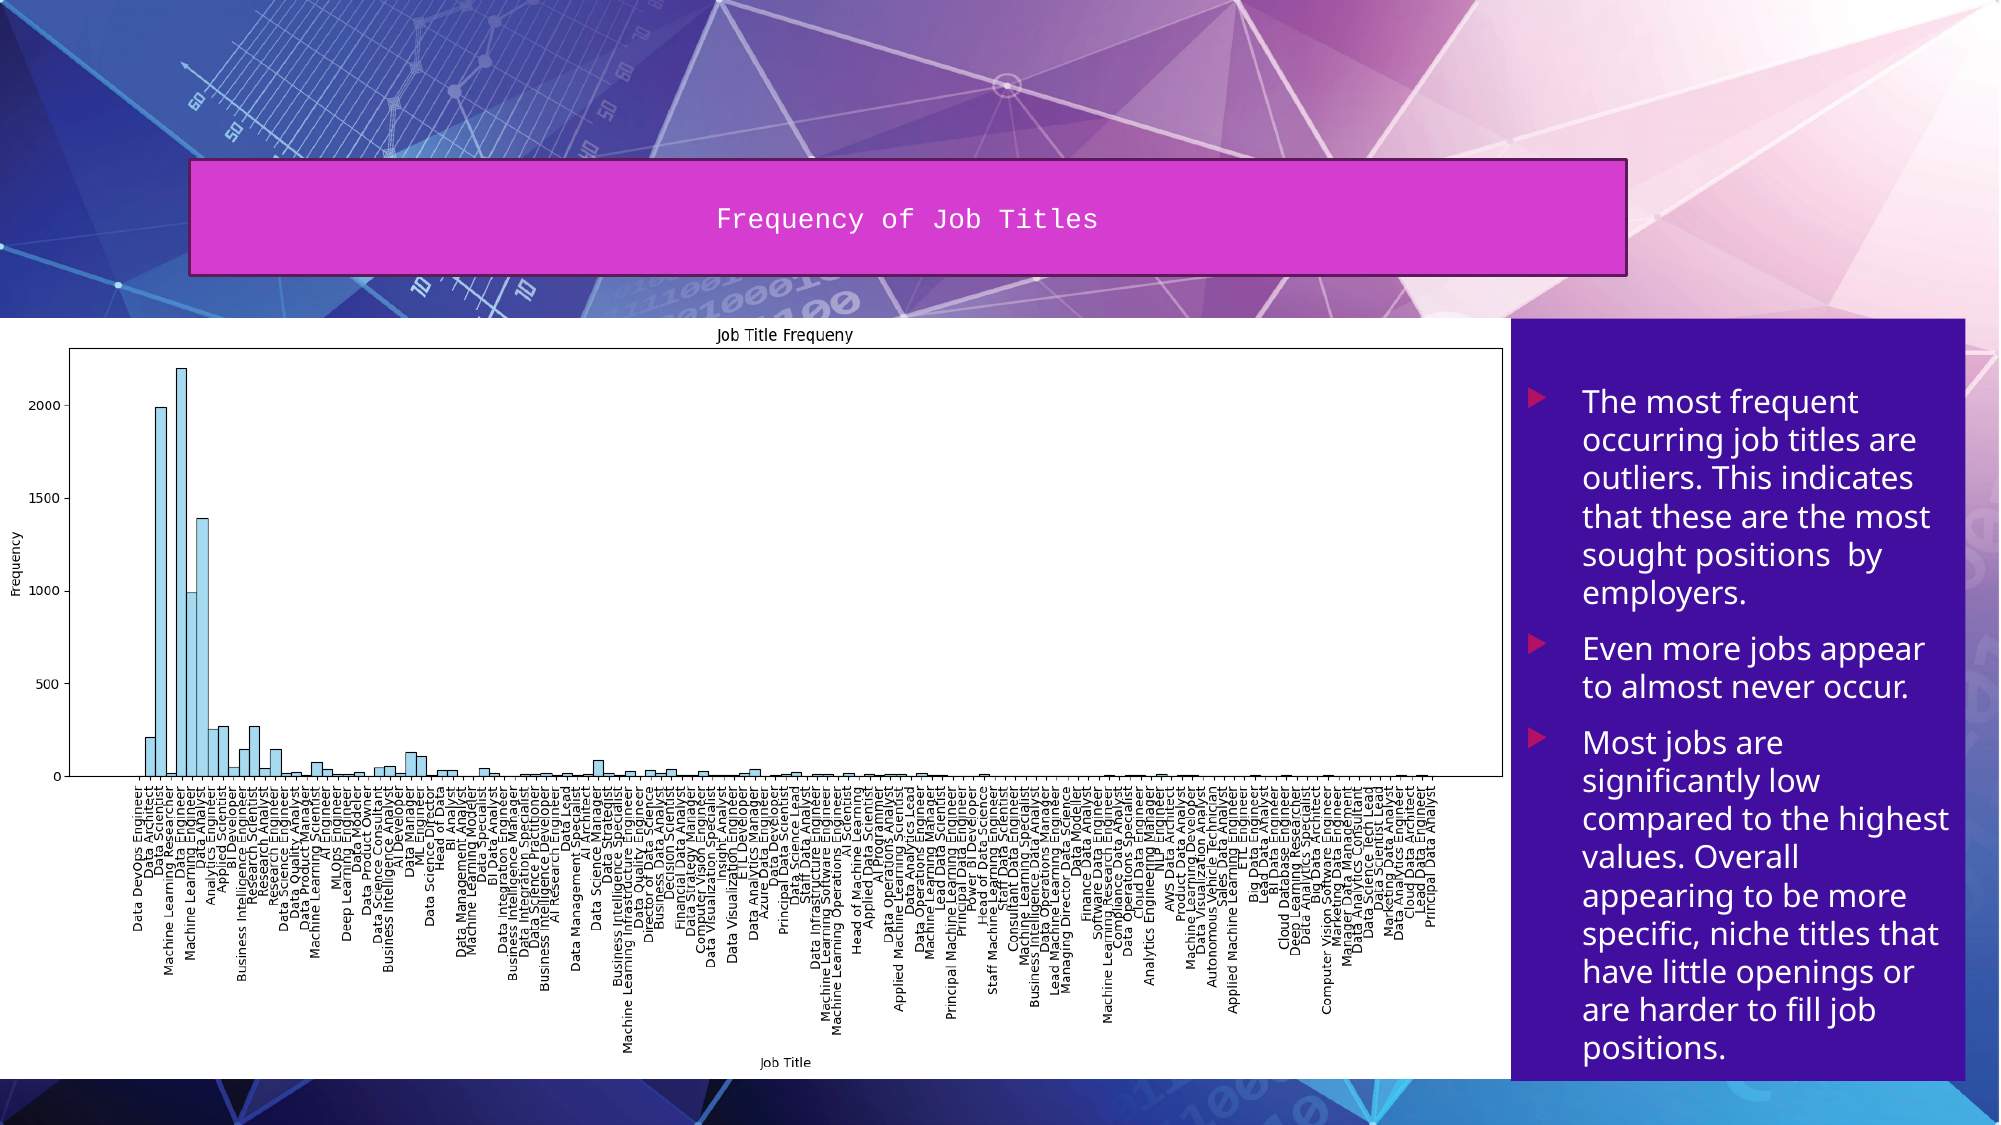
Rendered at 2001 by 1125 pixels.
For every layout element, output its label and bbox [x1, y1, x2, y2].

picture [0, 0, 2000, 1125]
list [0, 318, 1511, 1079]
